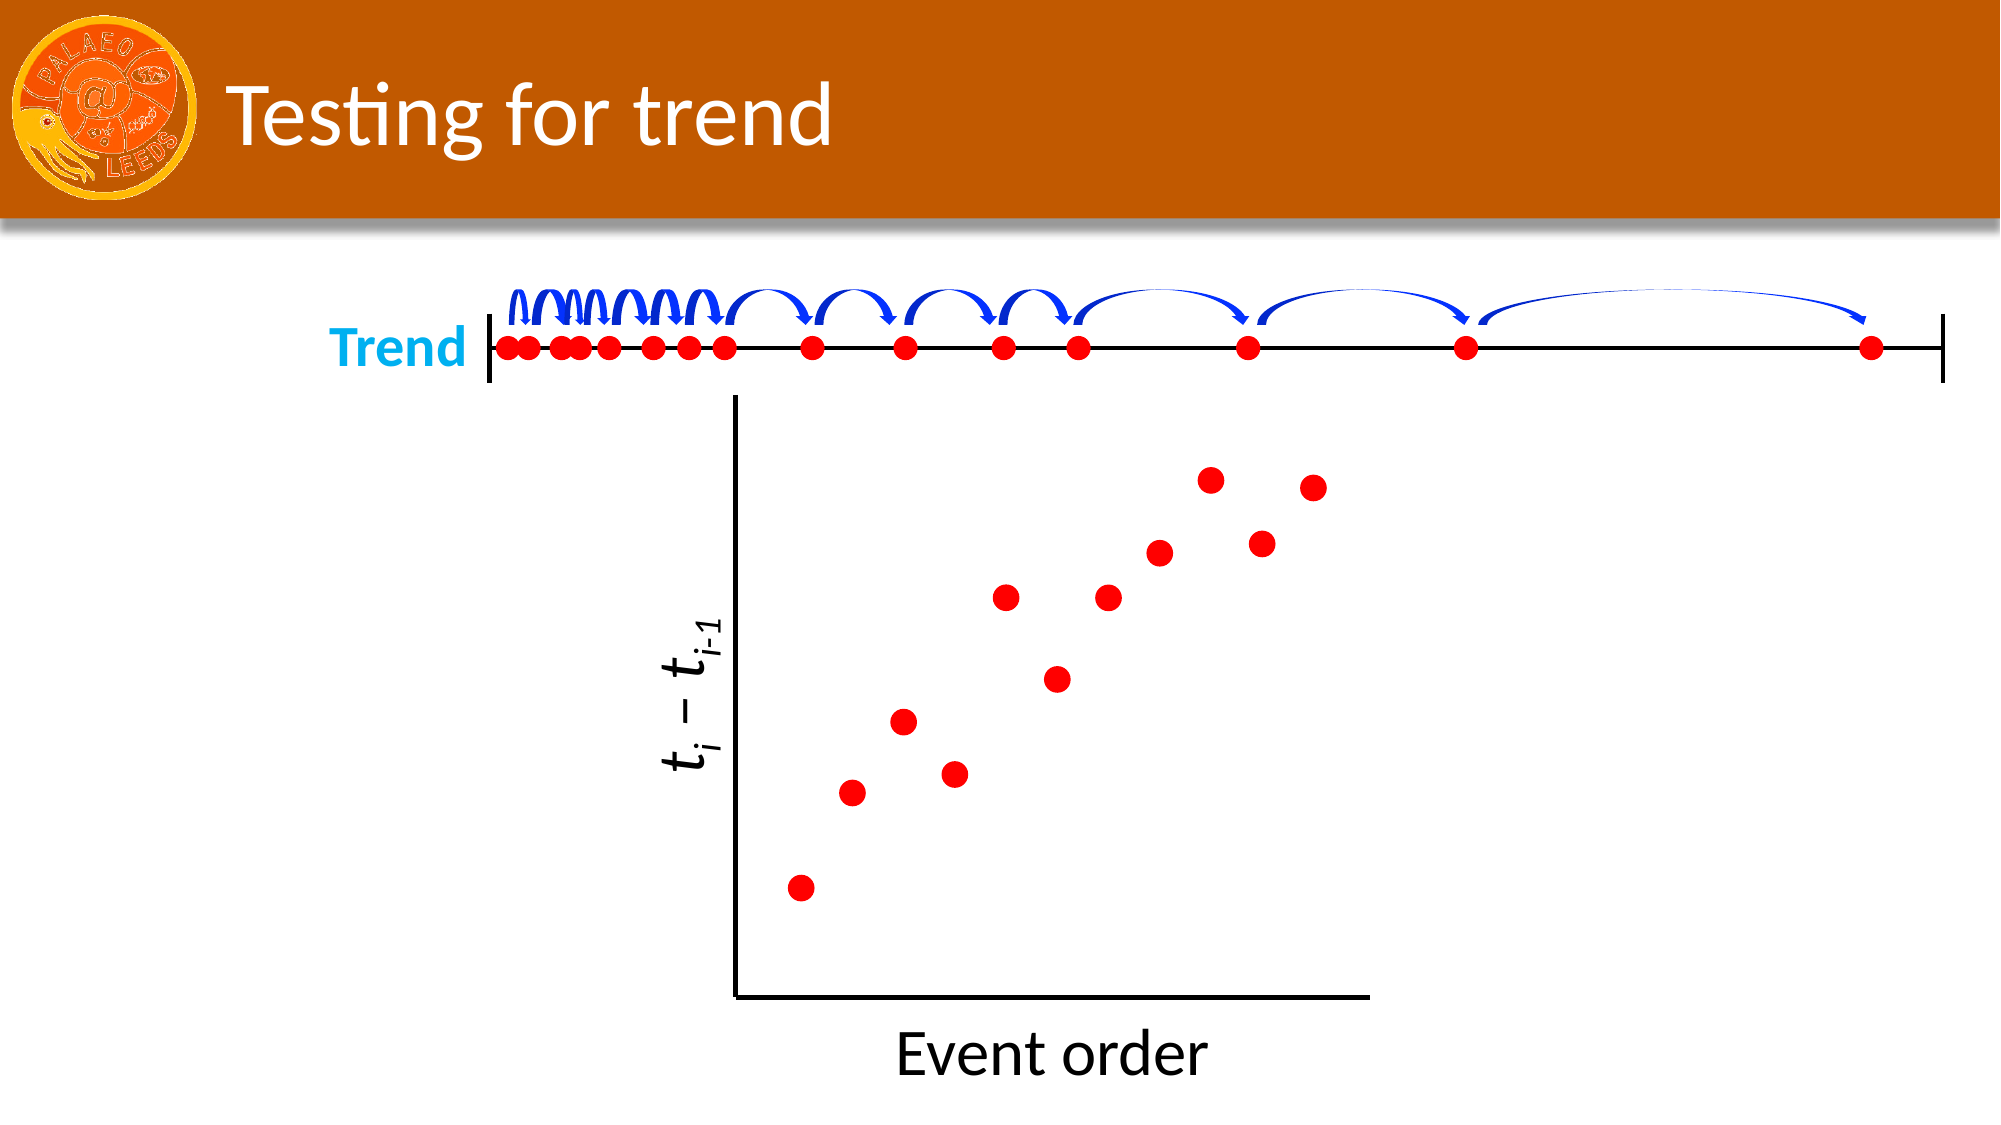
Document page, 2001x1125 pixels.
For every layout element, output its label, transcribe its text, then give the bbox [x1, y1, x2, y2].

text_box Event order [735, 1001, 1371, 1097]
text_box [735, 394, 1371, 998]
text_box Trend [315, 301, 483, 386]
text_box Testing for trend [210, 17, 2000, 201]
picture [11, 15, 197, 200]
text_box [489, 289, 1944, 383]
text_box ti – ti-1 [629, 394, 735, 998]
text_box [787, 467, 1327, 902]
text_box [0, 0, 2000, 219]
